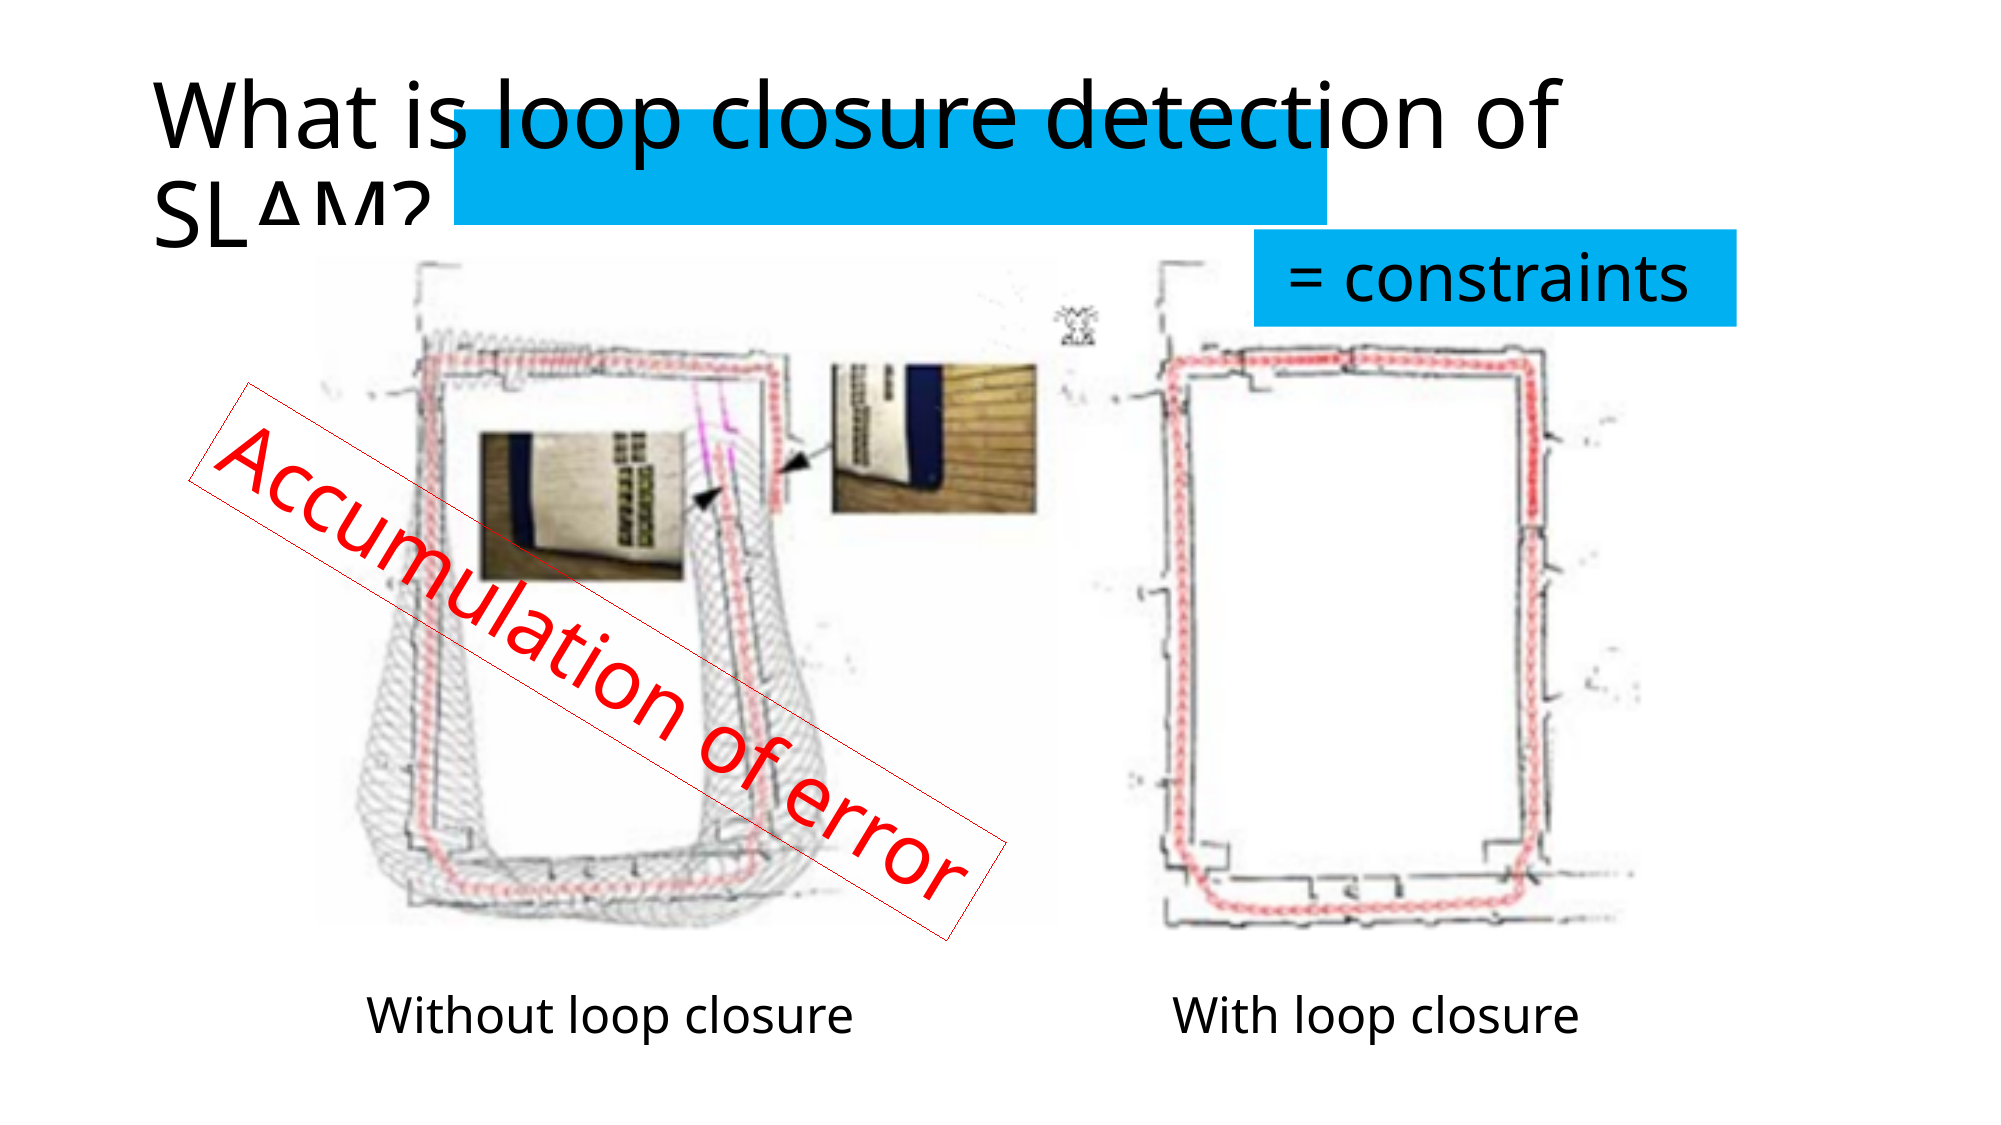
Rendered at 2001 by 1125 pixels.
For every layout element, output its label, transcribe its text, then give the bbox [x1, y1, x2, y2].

text_box With loop closure [1157, 976, 1676, 1111]
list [246, 225, 1709, 976]
title What is loop closure detection of SLAM? [137, 59, 1863, 278]
text_box Without loop closure [352, 976, 871, 1111]
text_box [1709, 228, 1738, 328]
text_box Accumulation of error [188, 386, 246, 516]
